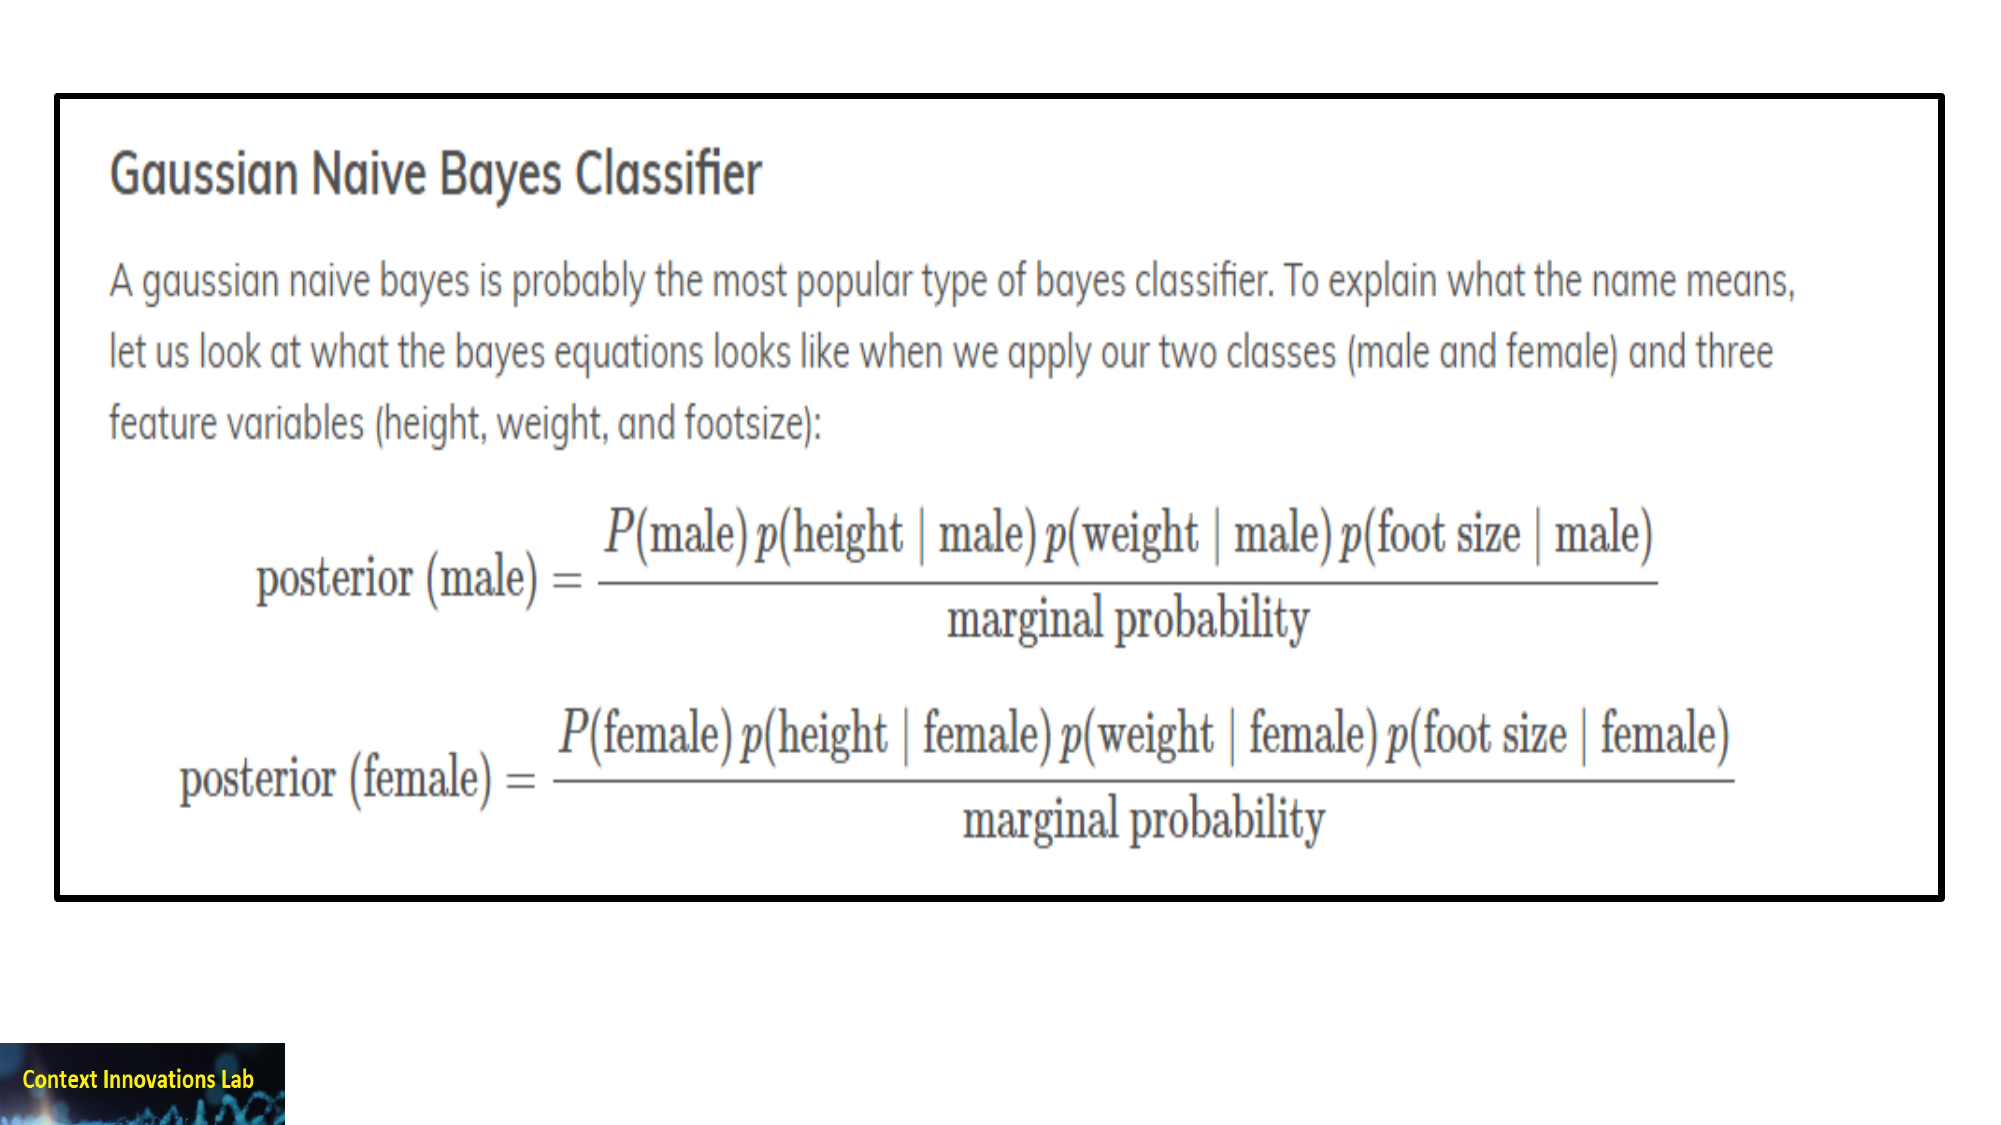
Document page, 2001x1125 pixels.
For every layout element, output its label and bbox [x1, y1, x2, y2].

picture [60, 99, 1939, 896]
picture [0, 1043, 285, 1125]
